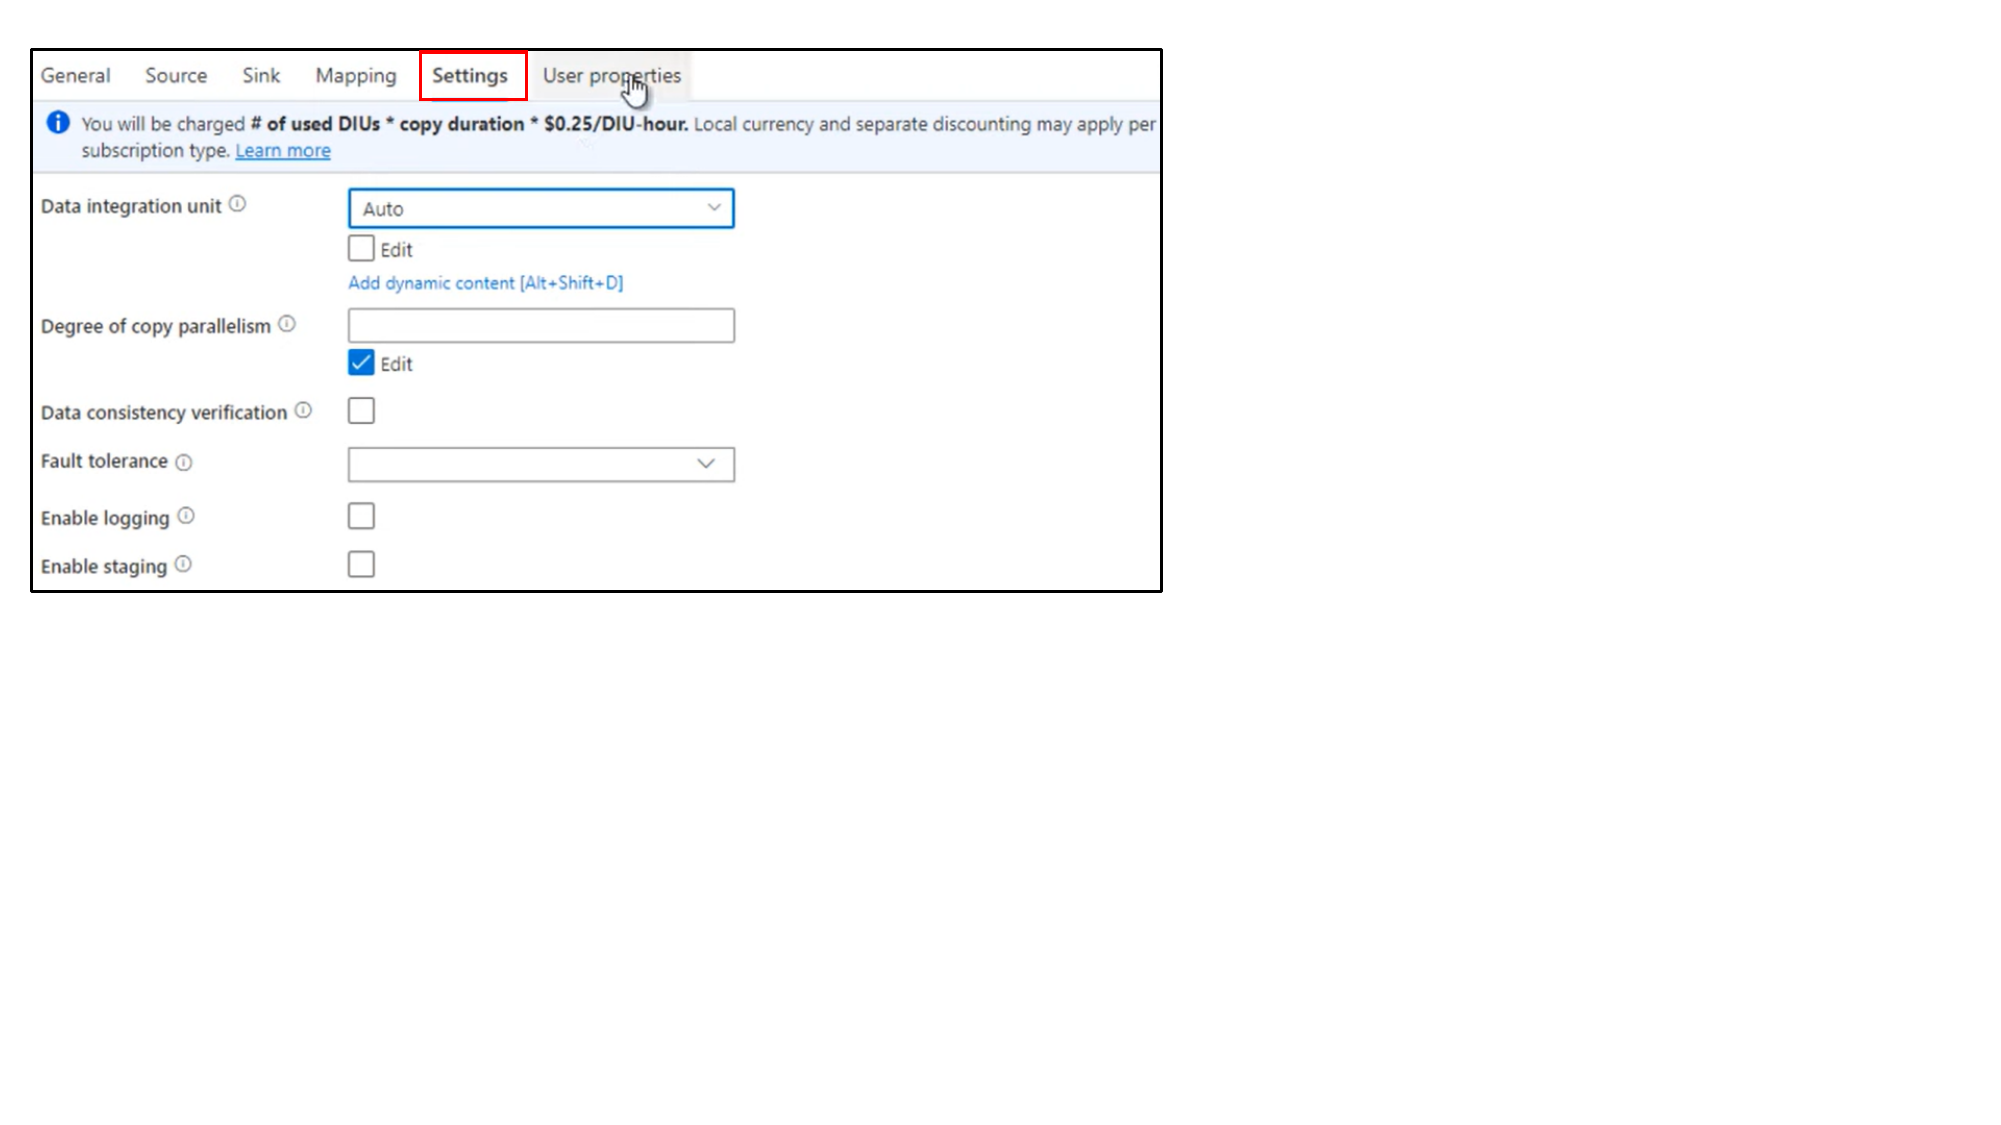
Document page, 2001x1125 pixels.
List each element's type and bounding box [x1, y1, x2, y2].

picture [32, 50, 1161, 591]
